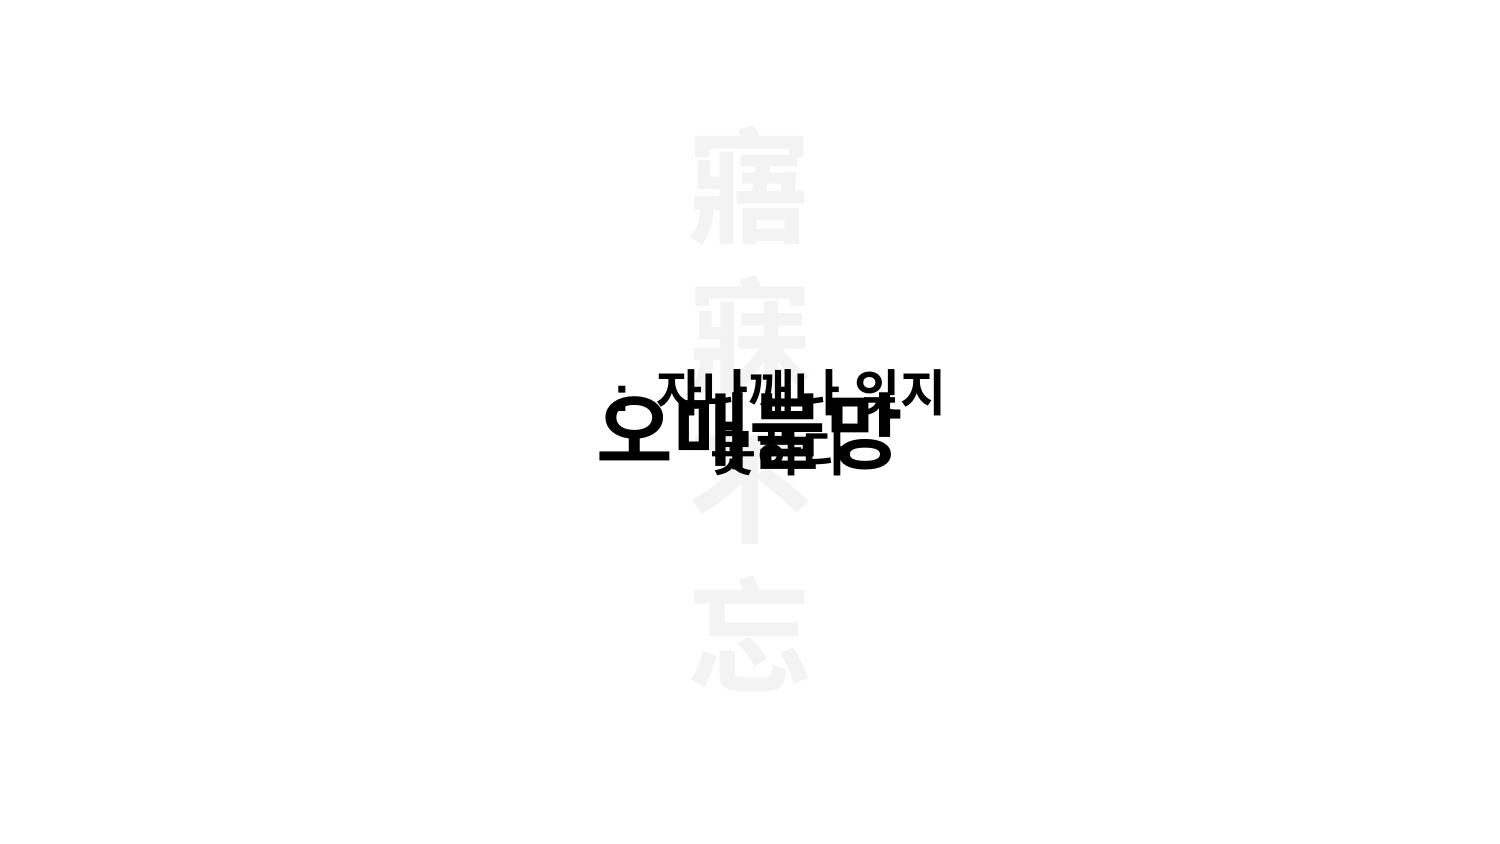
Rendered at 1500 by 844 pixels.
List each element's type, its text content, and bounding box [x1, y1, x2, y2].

text_box 오매불망 [536, 363, 964, 494]
text_box : 자나깨나 잊지 못하다 [586, 376, 974, 468]
